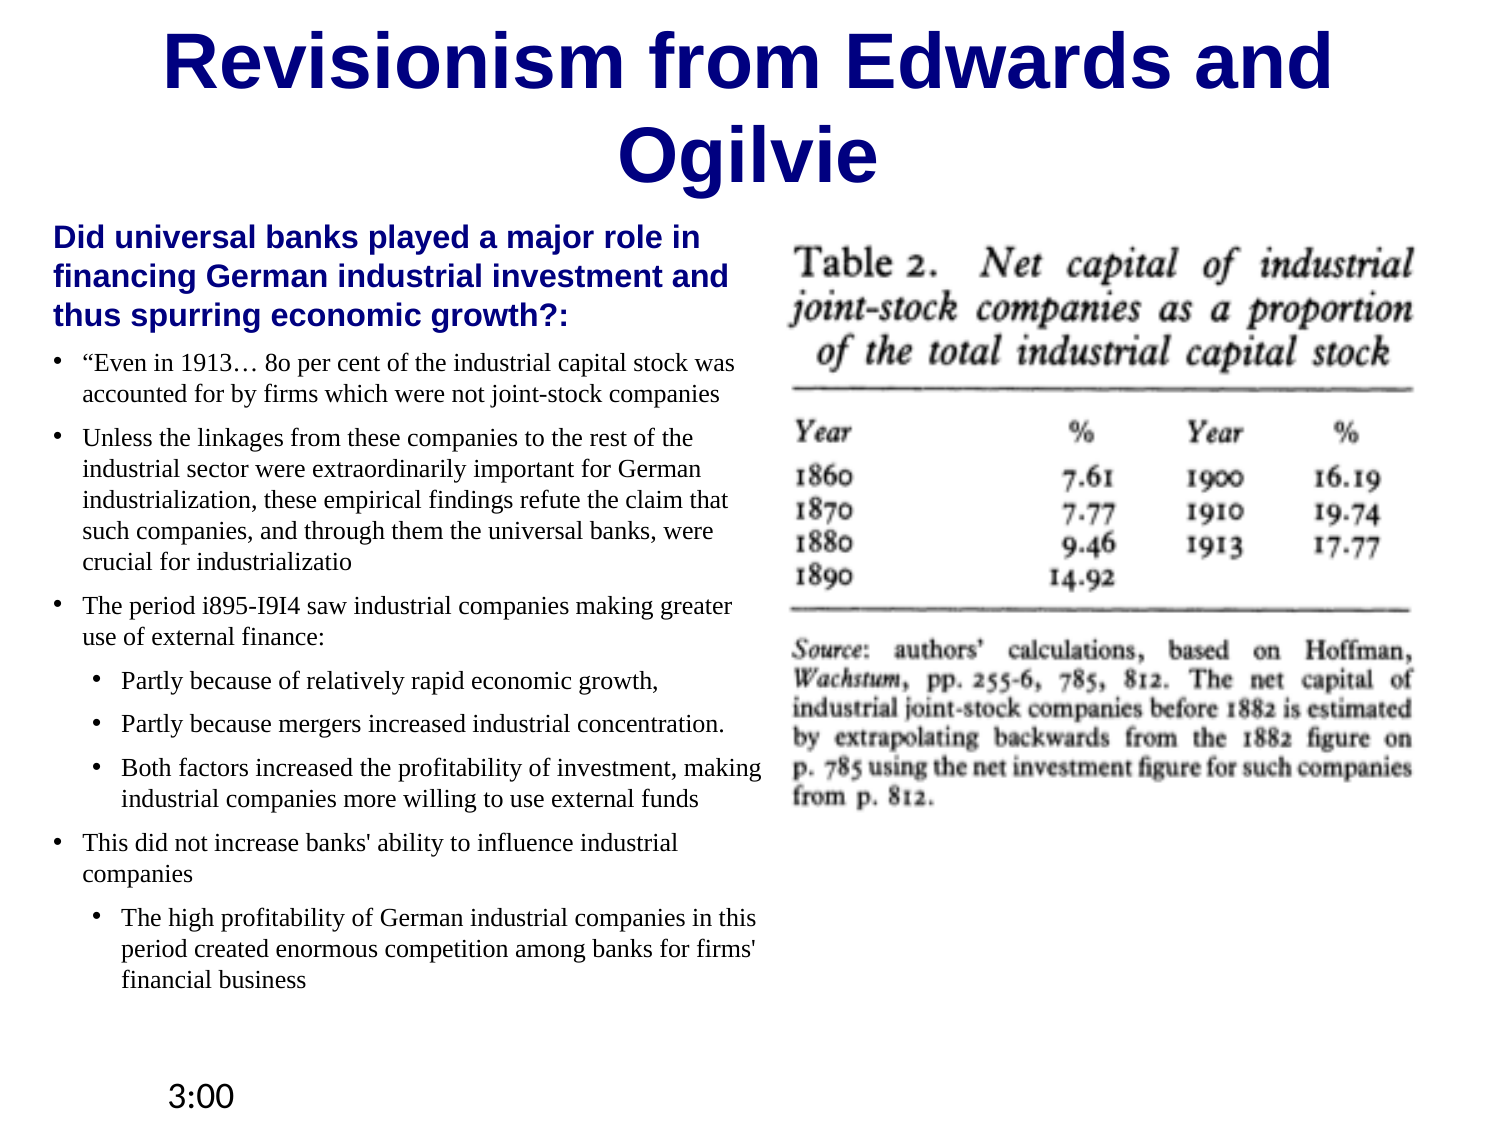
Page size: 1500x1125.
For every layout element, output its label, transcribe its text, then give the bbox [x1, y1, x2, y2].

picture [770, 208, 1453, 828]
text_box Did universal banks played a major role in financing German industrial investment and thus spurring economic growth?: “Even in 1913… 8o per cent of the industrial capital stock was accounted for by firms which were not joint-stock companies Unless the linkages from these companies to the rest of the industrial sector were extraordinarily important for German industrialization, these empirical findings refute the claim that such companies, and through them the universal banks, were crucial for industrializatio The period i895-I9I4 saw industrial companies making greater use of external finance: Partly because of relatively rapid economic growth, Partly because mergers increased industrial concentration. Both factors increased the profitability of investment, making industrial companies more willing to use external funds This did not increase banks' ability to influence industrial companies The high profitability of German industrial companies in this period created enormous competition among banks for firms' financial business [45, 209, 771, 1043]
text_box Revisionism from Edwards and Ogilvie [45, 0, 1452, 209]
text_box 3:00 [160, 1064, 243, 1124]
